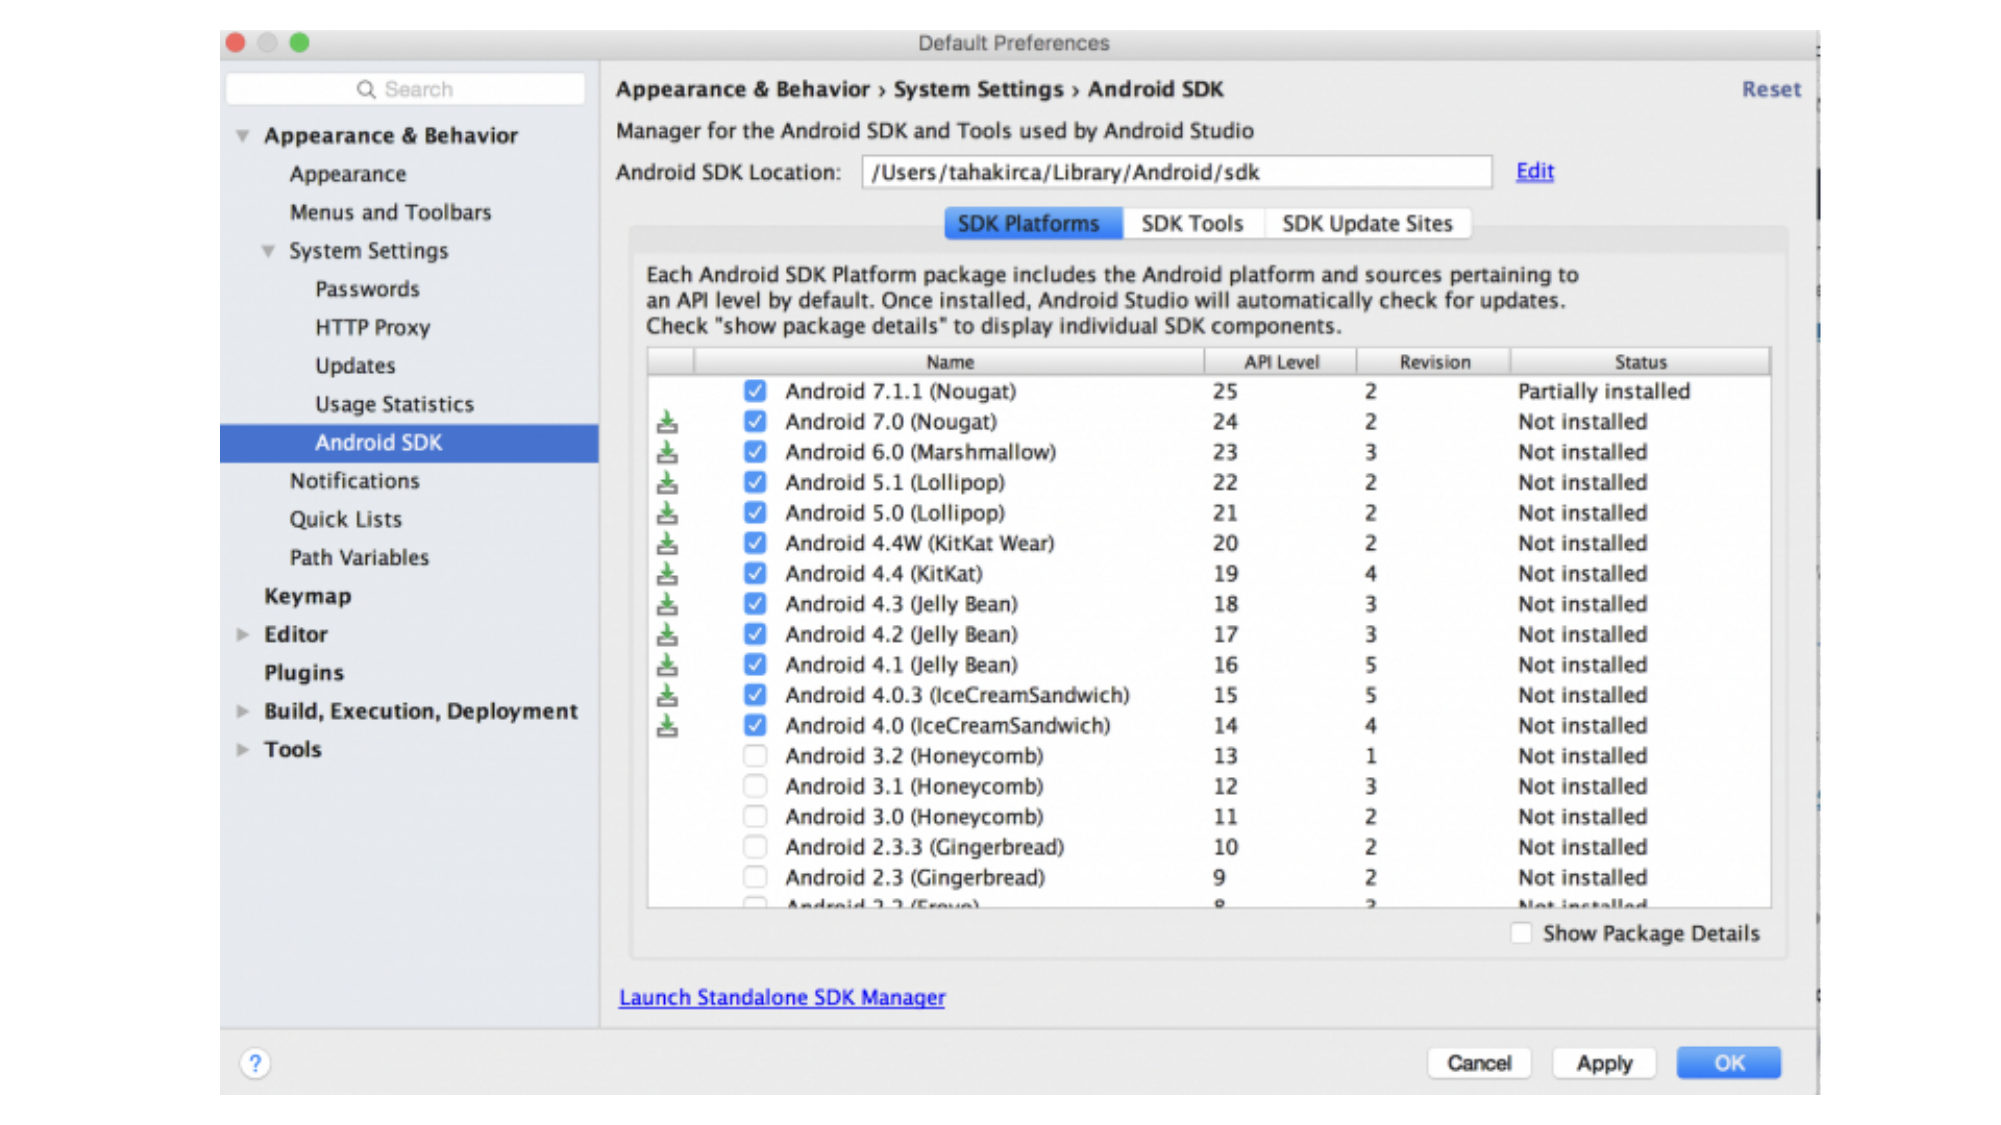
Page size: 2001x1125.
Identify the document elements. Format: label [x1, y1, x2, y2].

picture [220, 30, 1824, 1095]
